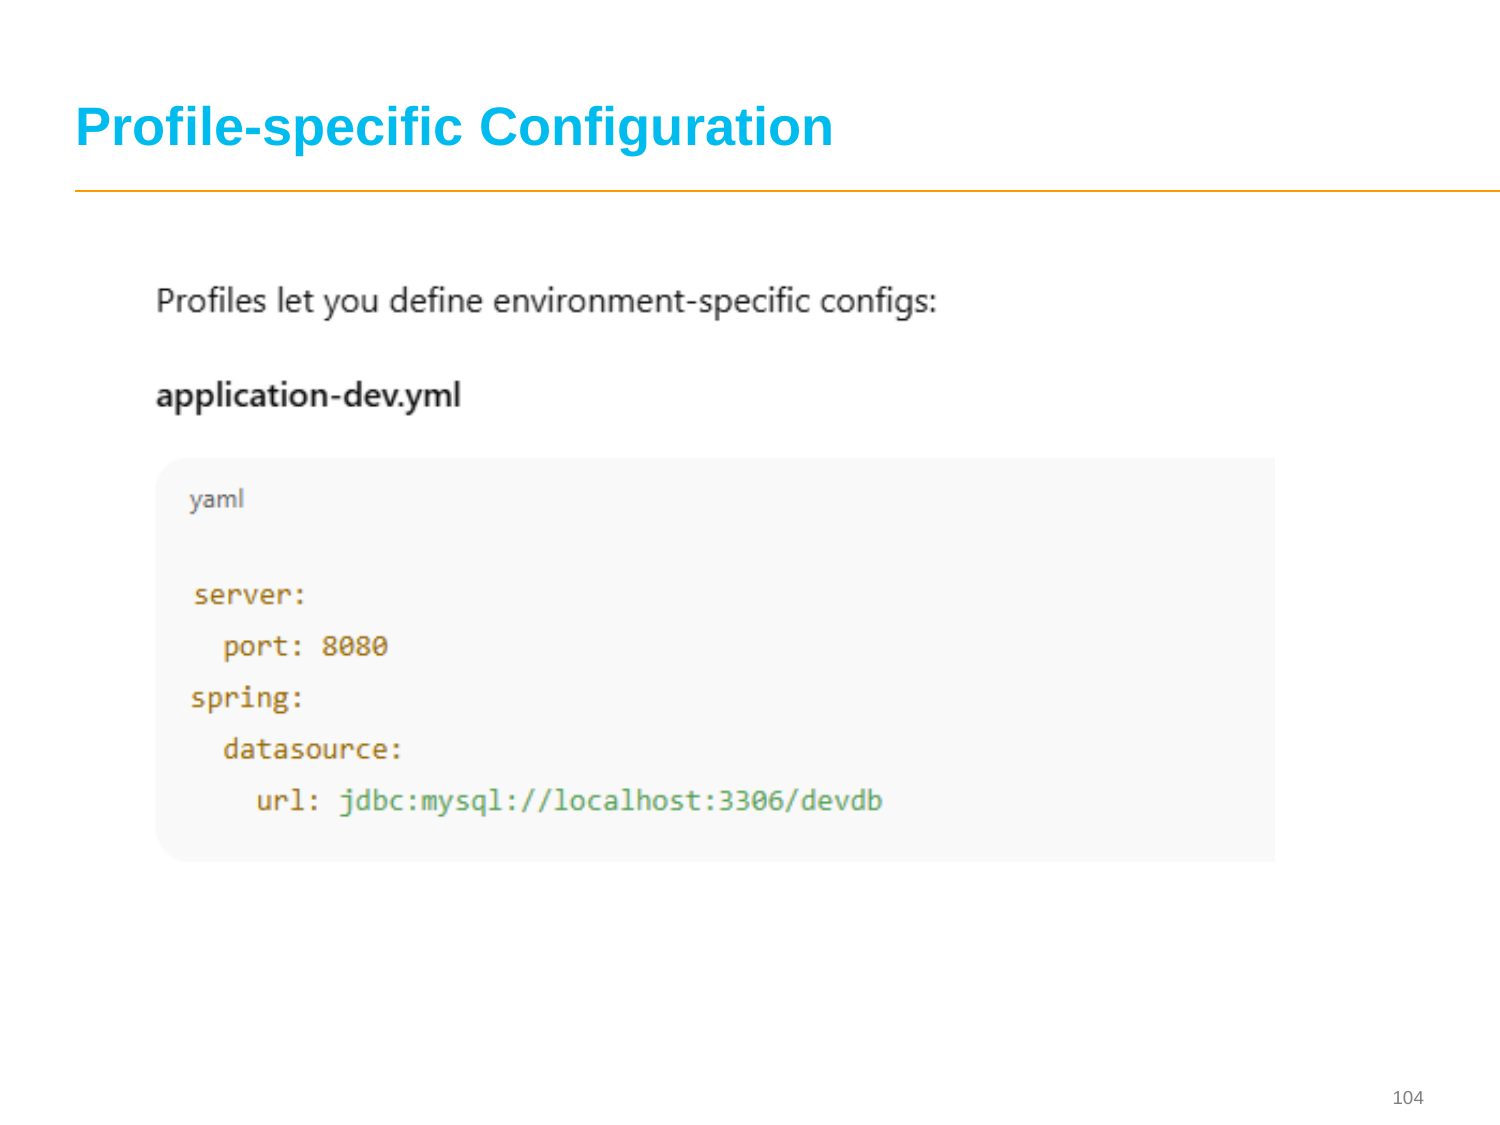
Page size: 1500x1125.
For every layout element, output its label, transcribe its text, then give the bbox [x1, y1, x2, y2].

title Profile-specific Configuration [75, 27, 1422, 157]
picture [137, 274, 1275, 888]
